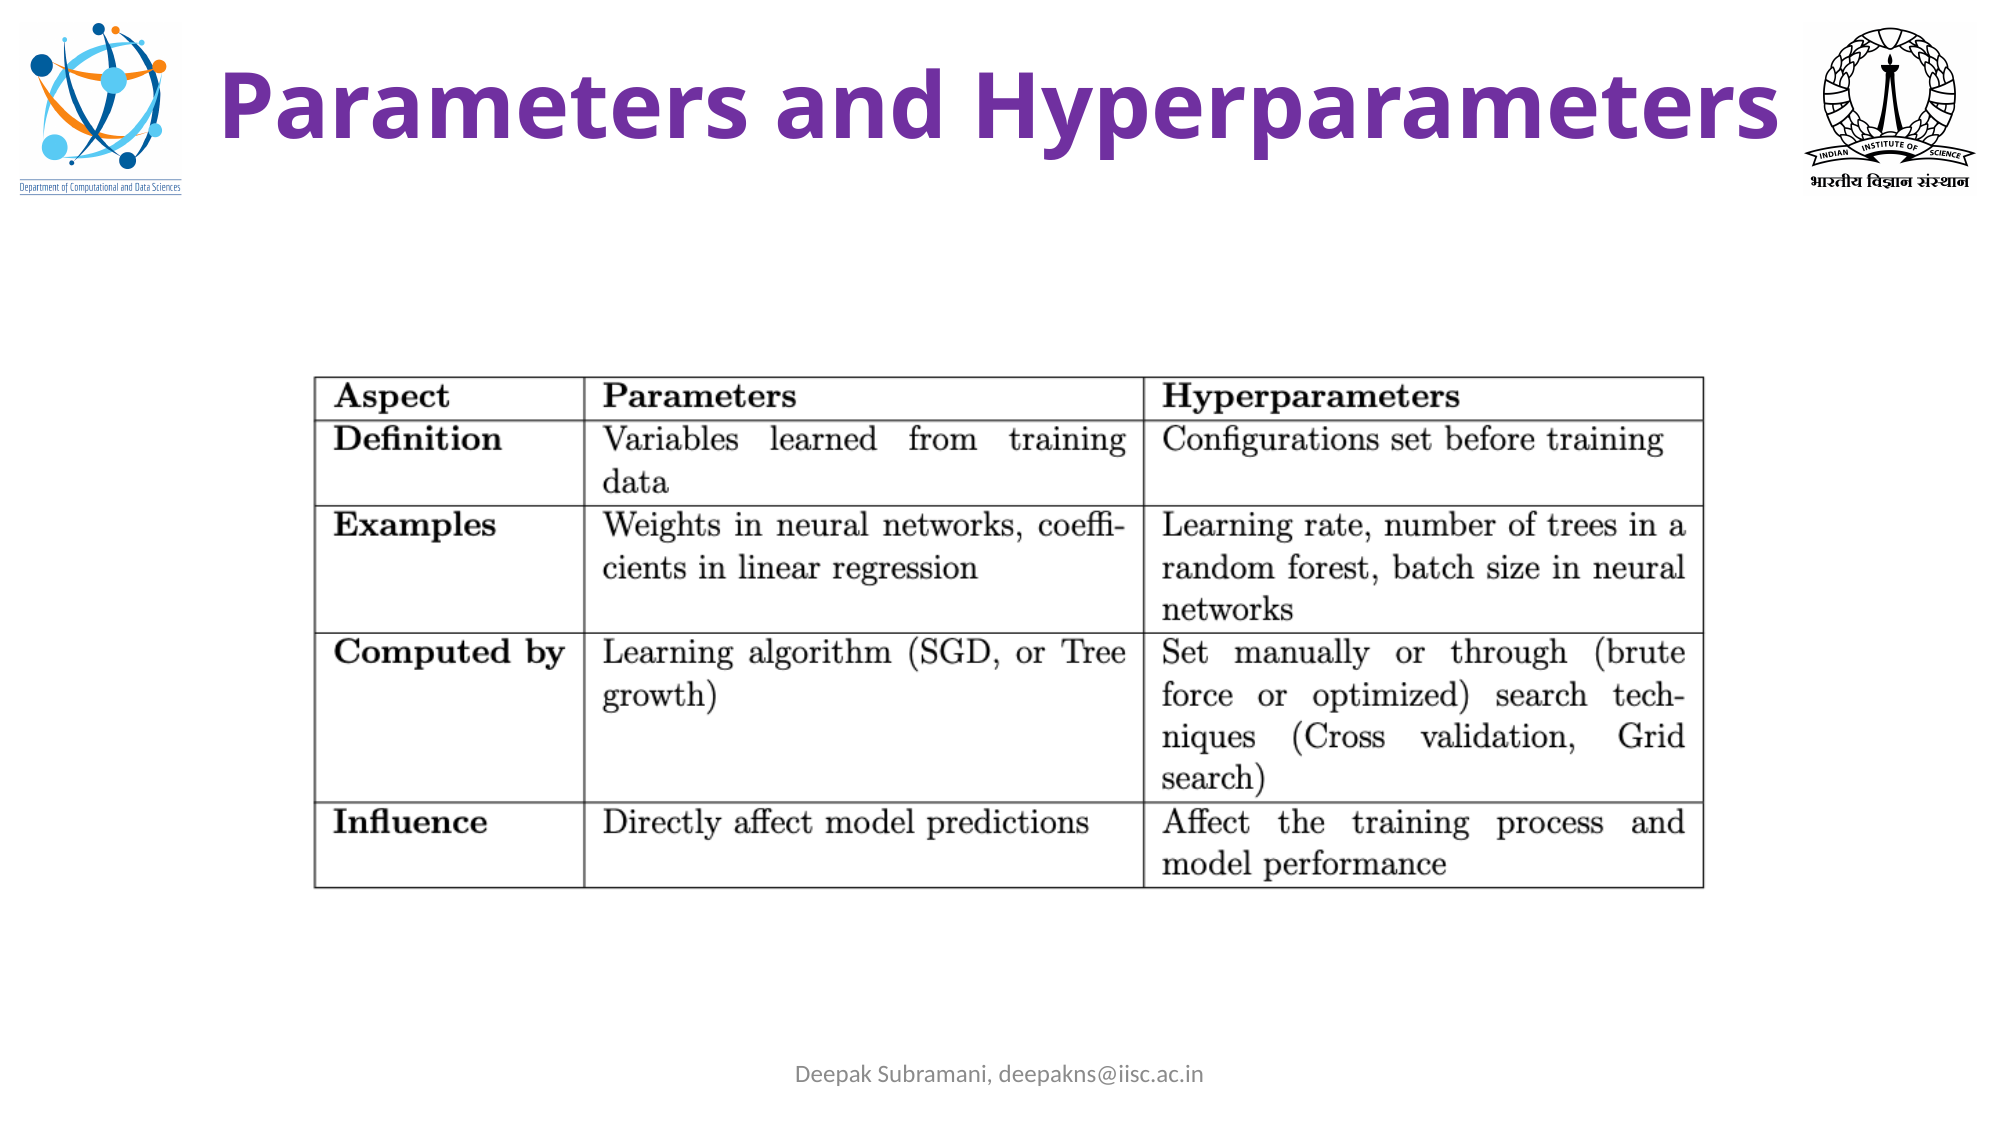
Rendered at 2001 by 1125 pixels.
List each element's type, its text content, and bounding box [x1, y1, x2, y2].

picture [1863, 22, 1977, 196]
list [293, 356, 1725, 912]
footer Deepak Subramani, deepakns@iisc.ac.in [662, 1042, 1338, 1103]
picture [19, 22, 137, 196]
title Parameters and Hyperparameters [137, 22, 1863, 196]
